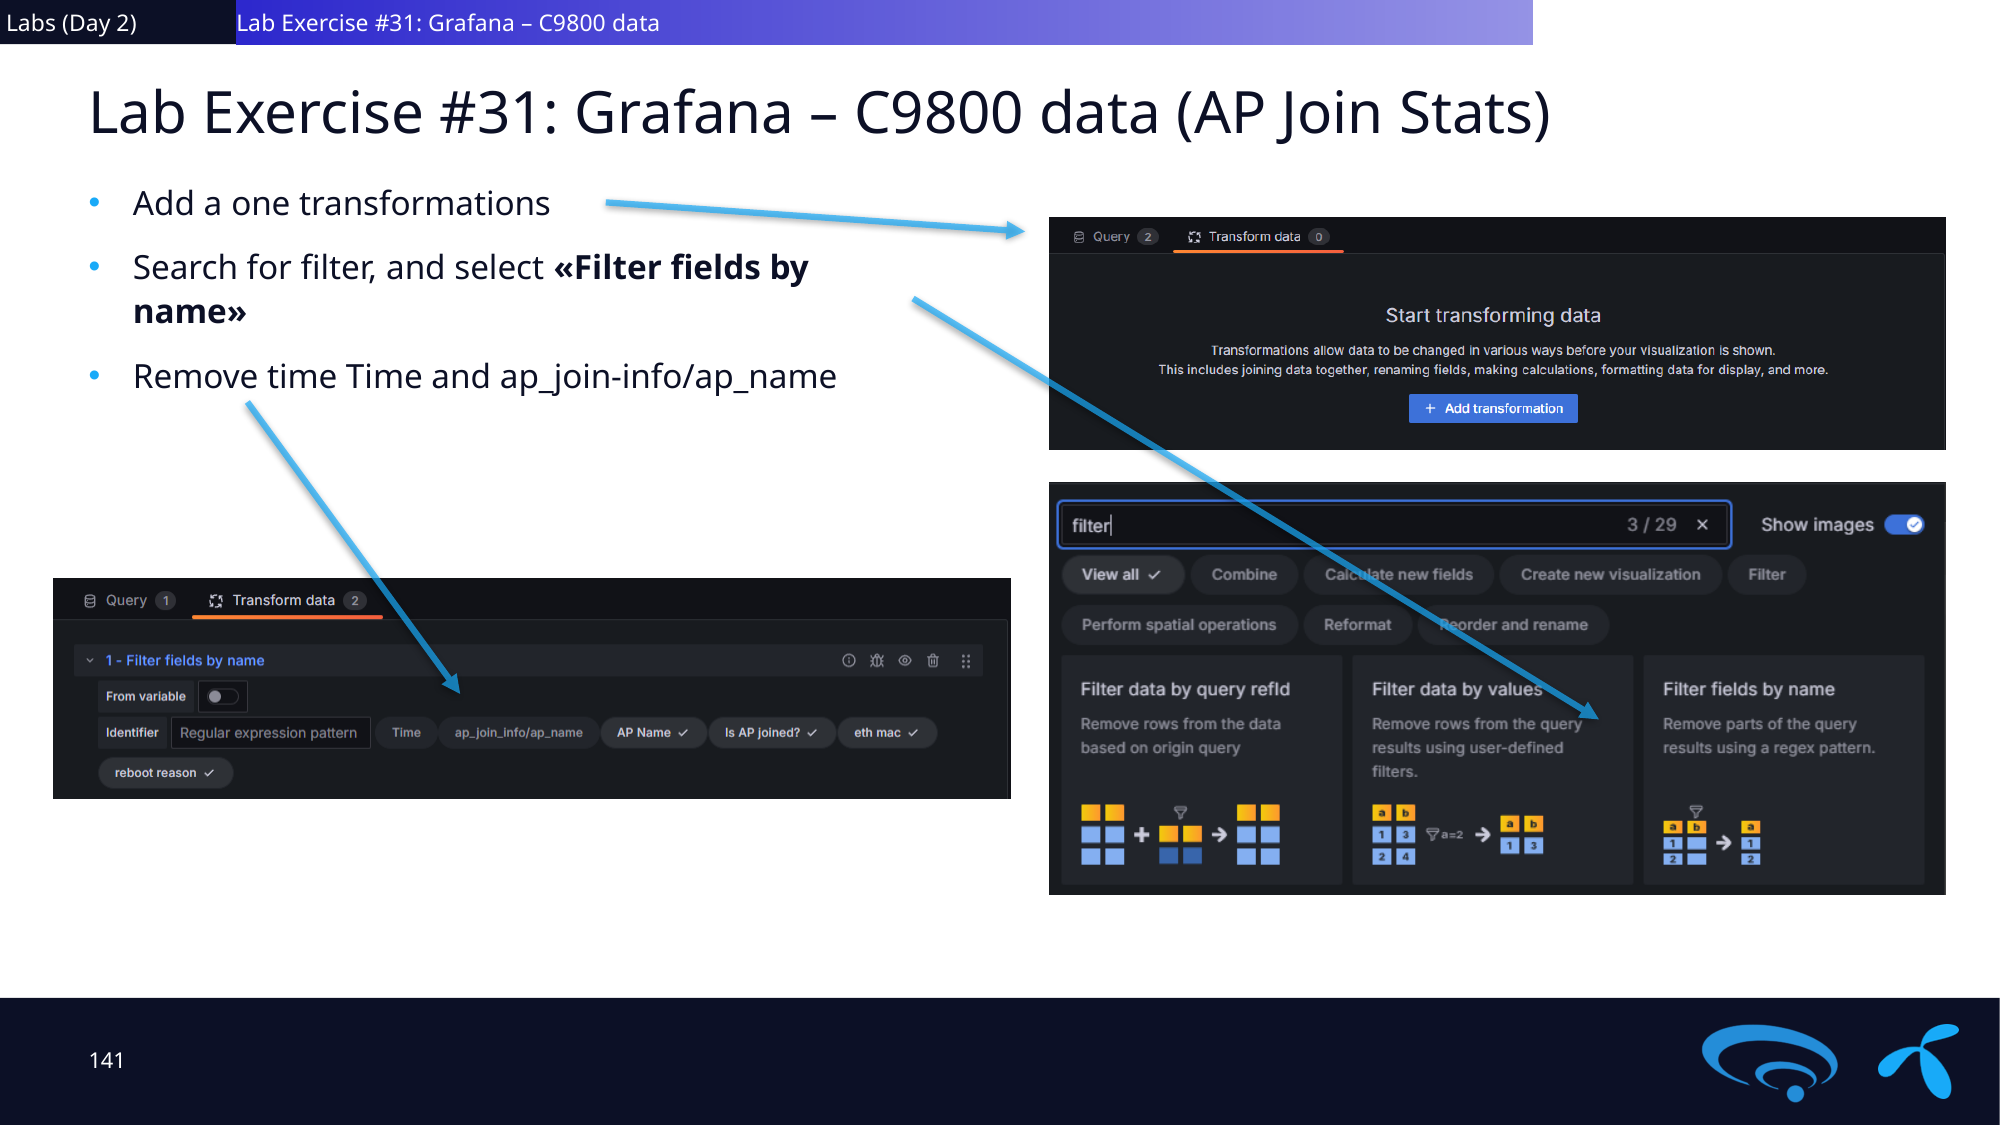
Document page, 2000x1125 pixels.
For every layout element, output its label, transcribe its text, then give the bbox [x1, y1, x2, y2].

picture [1048, 216, 1947, 451]
picture [1694, 1006, 1843, 1119]
picture [1878, 1024, 1959, 1099]
text_box Lab Exercise #31: Grafana – C9800 data [236, 0, 1533, 45]
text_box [912, 298, 1600, 720]
picture [53, 578, 1011, 799]
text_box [247, 401, 461, 695]
footer Labs (Day 2) [0, 0, 236, 45]
title Lab Exercise #31: Grafana – C9800 data (AP Join Stats) [88, 70, 1911, 160]
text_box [605, 202, 1026, 232]
slide_number 141 [88, 1024, 237, 1099]
text_box Add a one transformations Search for filter, and select «Filter fields by name» Remove time Time and ap_join-info/ap_name [88, 148, 931, 577]
picture [1048, 482, 1947, 896]
